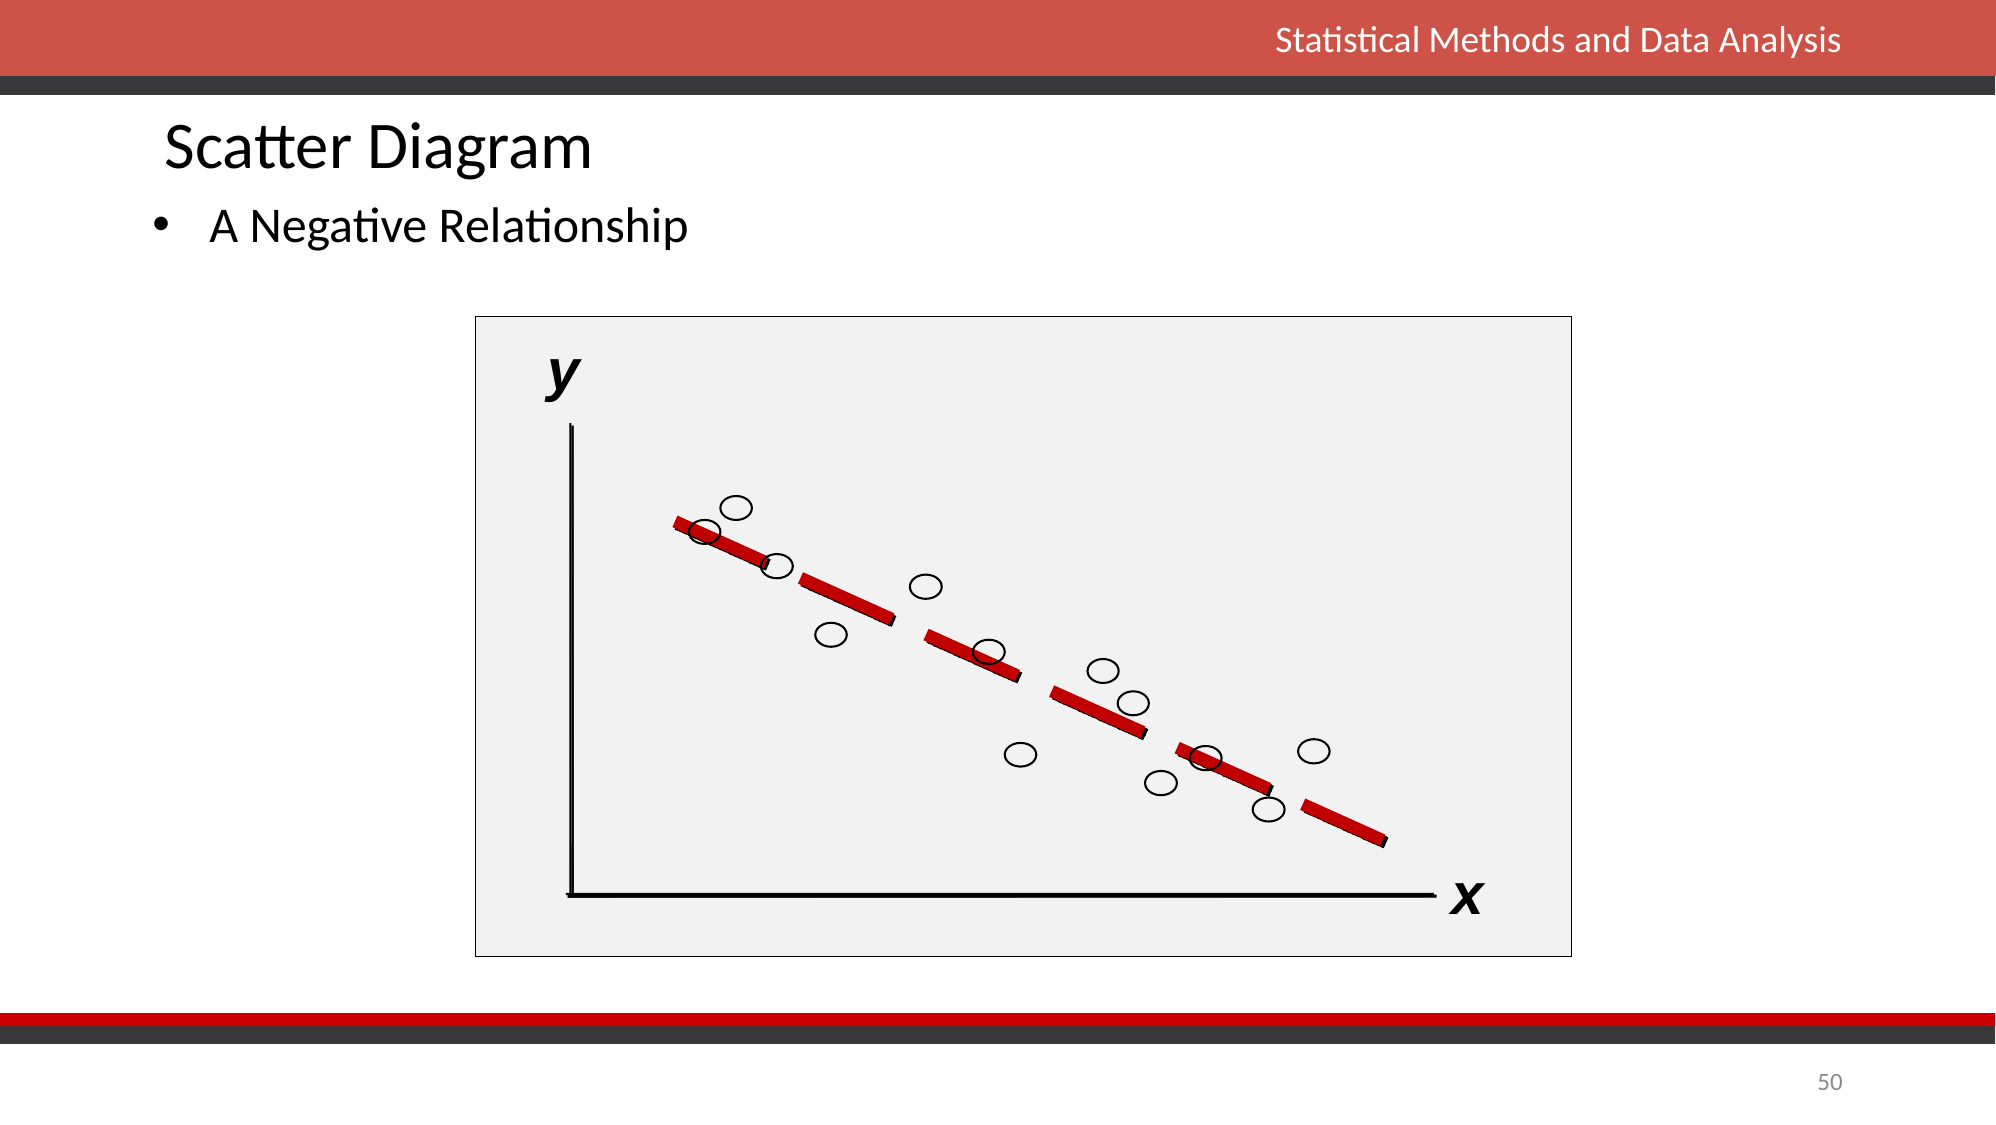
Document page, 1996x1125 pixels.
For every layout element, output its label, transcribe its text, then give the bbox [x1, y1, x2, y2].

text_box [1117, 691, 1149, 716]
list A Negative Relationship [137, 191, 1346, 279]
slide_number 50 [1755, 1057, 1858, 1103]
picture [0, 1027, 1996, 1044]
text_box [720, 496, 752, 520]
picture [0, 76, 1996, 95]
text_box [1252, 797, 1285, 822]
text_box [688, 519, 721, 544]
text_box [815, 622, 847, 647]
text_box x [1436, 848, 1499, 934]
text_box [1004, 742, 1037, 767]
text_box [760, 554, 793, 579]
text_box [1087, 658, 1119, 683]
text_box [909, 574, 942, 599]
title Scatter Diagram [149, 90, 1846, 203]
text_box [972, 639, 1005, 664]
text_box [1145, 770, 1177, 796]
text_box y [532, 325, 595, 410]
text_box [1189, 745, 1222, 771]
text_box [475, 316, 1572, 957]
text_box [1298, 739, 1330, 764]
